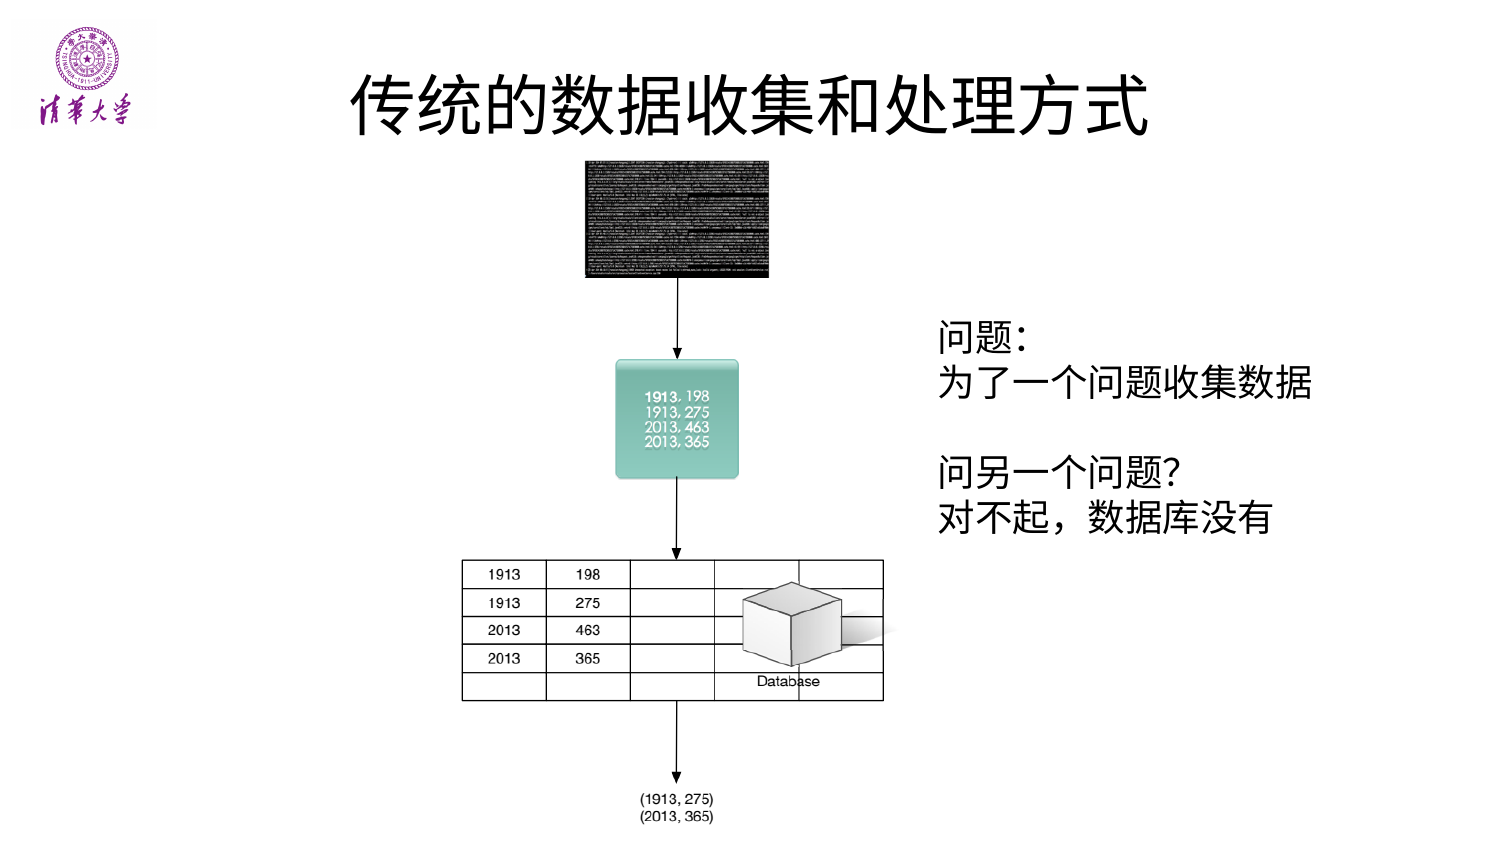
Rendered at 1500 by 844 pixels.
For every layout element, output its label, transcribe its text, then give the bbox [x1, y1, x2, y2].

title 传统的数据收集和处理方式 [75, 33, 1425, 175]
text_box 问题： 为了一个问题收集数据 问另一个问题？ 对不起，数据库没有 [952, 306, 1464, 547]
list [448, 146, 948, 840]
picture [11, 19, 157, 129]
